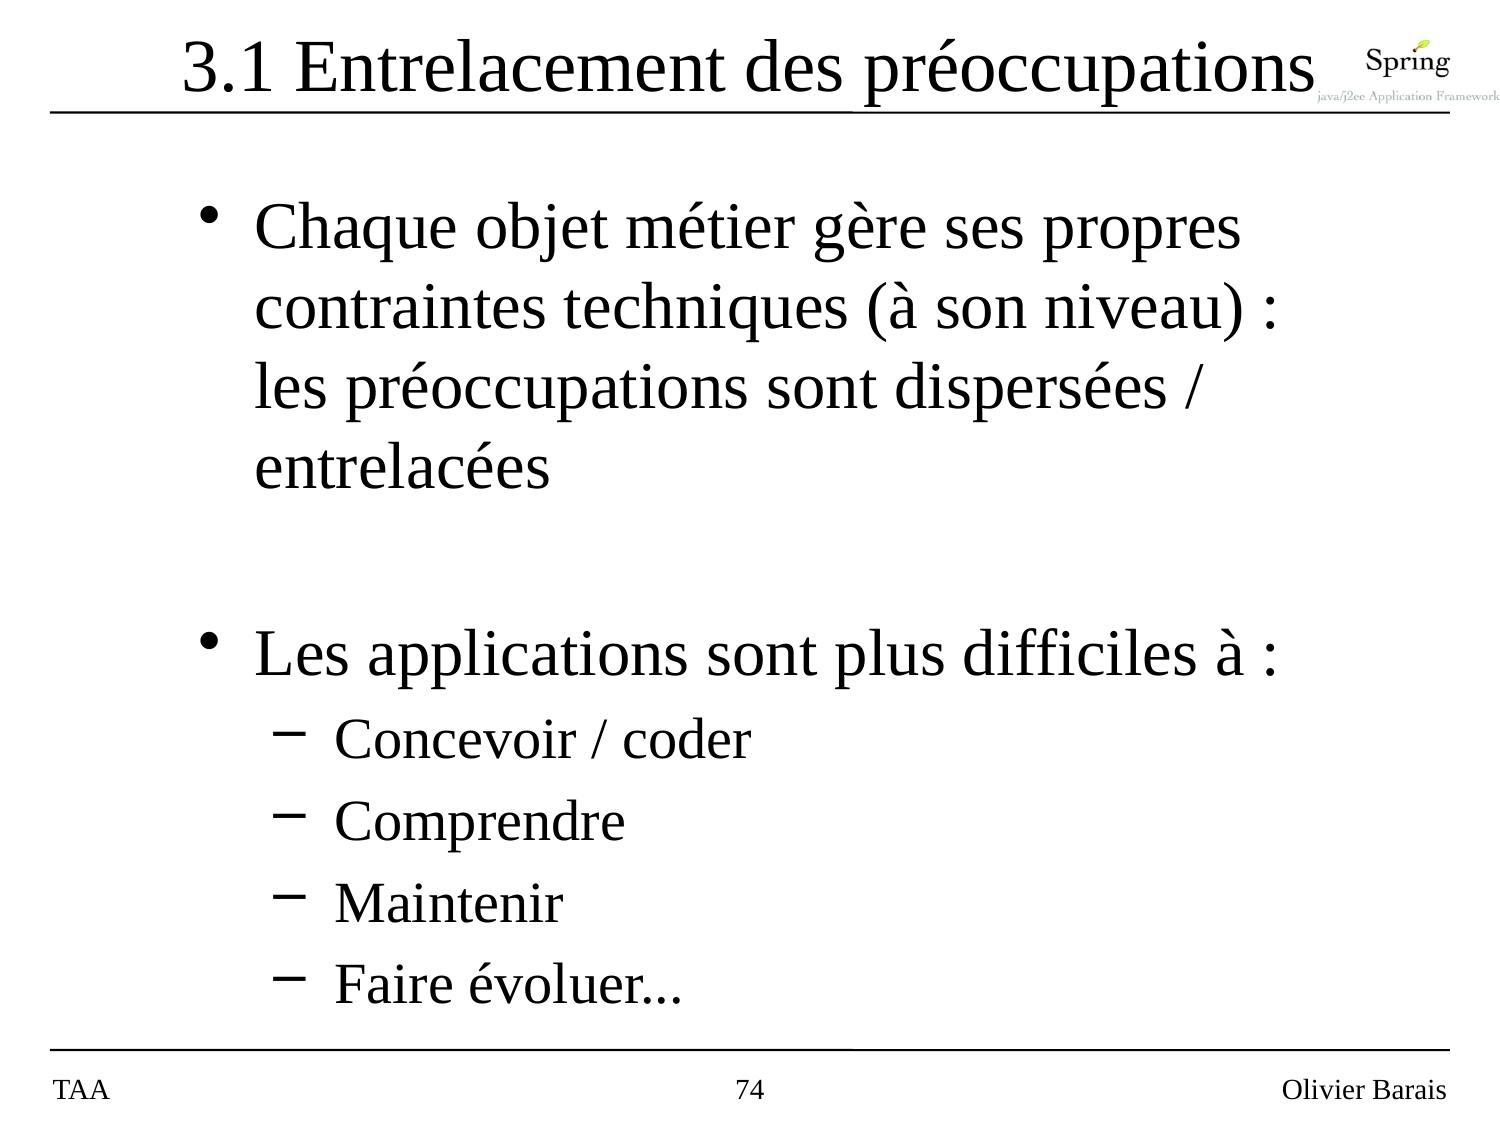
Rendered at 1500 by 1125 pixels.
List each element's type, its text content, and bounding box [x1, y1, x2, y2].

footer 74 [512, 1062, 988, 1113]
list Chaque objet métier gère ses propres contraintes techniques (à son niveau) : les préoccupations sont dispersées / entrelacées Les applications sont plus difficiles à : Concevoir / coder Comprendre Maintenir Faire évoluer... => BESOIN DE TOUJOURS + DE MODULARITE! [183, 174, 1375, 818]
slide_number Olivier Barais [1149, 1062, 1463, 1113]
title 3.1 Entrelacement des préoccupations [0, 0, 1500, 114]
slide_number TAA [37, 1062, 350, 1113]
